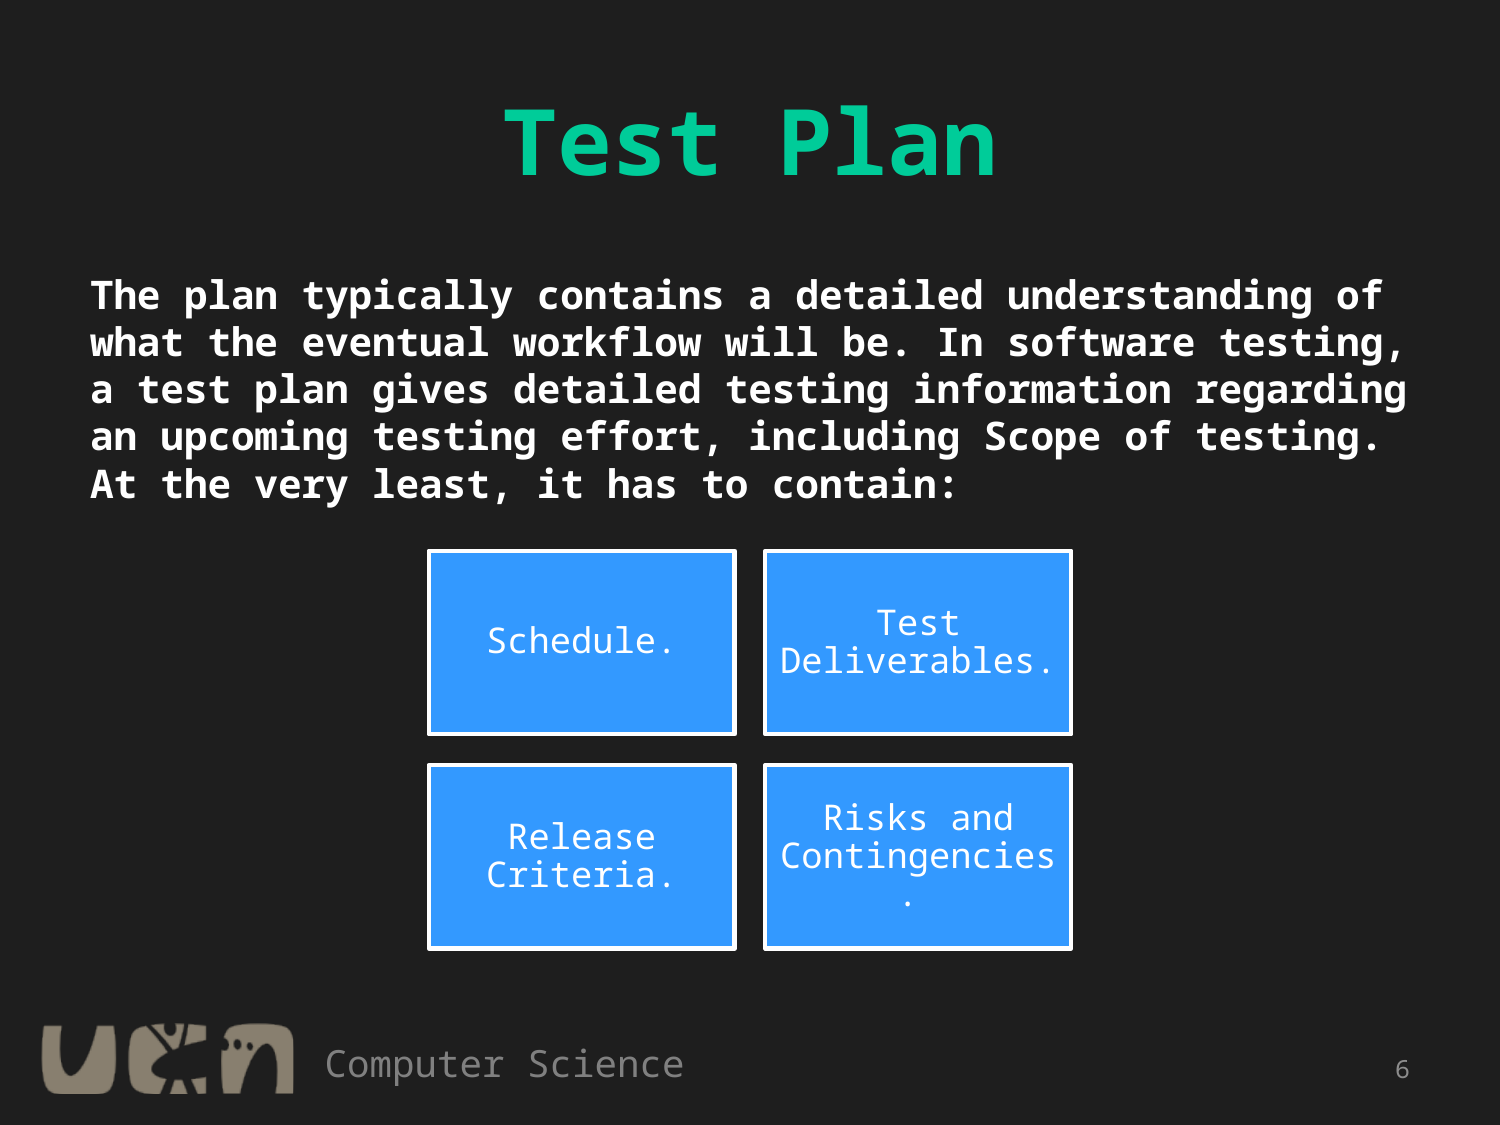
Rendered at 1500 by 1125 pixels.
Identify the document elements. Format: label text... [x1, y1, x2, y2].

title Test Plan [75, 45, 1425, 233]
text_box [386, 550, 1114, 949]
slide_number 6 [1210, 1035, 1425, 1106]
list The plan typically contains a detailed understanding of what the eventual workflow will be. In software testing, a test plan gives detailed testing information regarding an upcoming testing effort, including Scope of testing. At the very least, it has to contain: [75, 262, 1425, 551]
